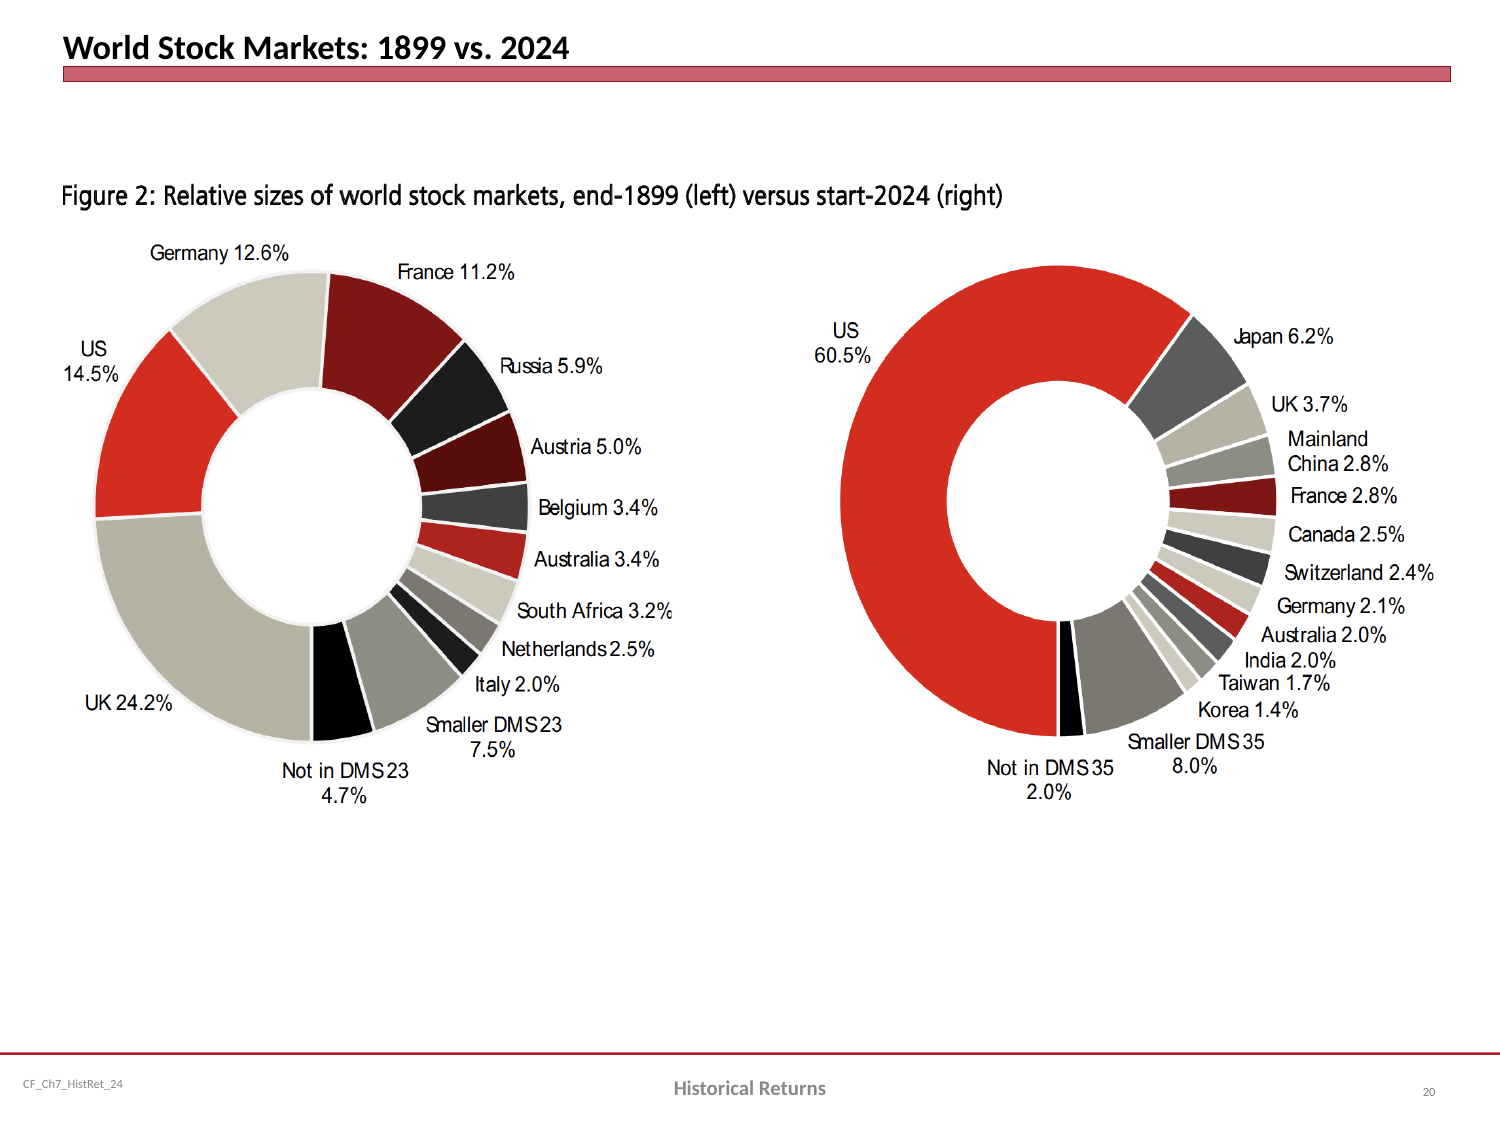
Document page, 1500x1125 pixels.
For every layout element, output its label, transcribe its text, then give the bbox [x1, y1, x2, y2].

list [62, 174, 1451, 826]
title World Stock Markets: 1899 vs. 2024 [62, 6, 1451, 67]
slide_number 20 [1375, 1061, 1451, 1122]
footer Historical Returns [512, 1056, 988, 1117]
